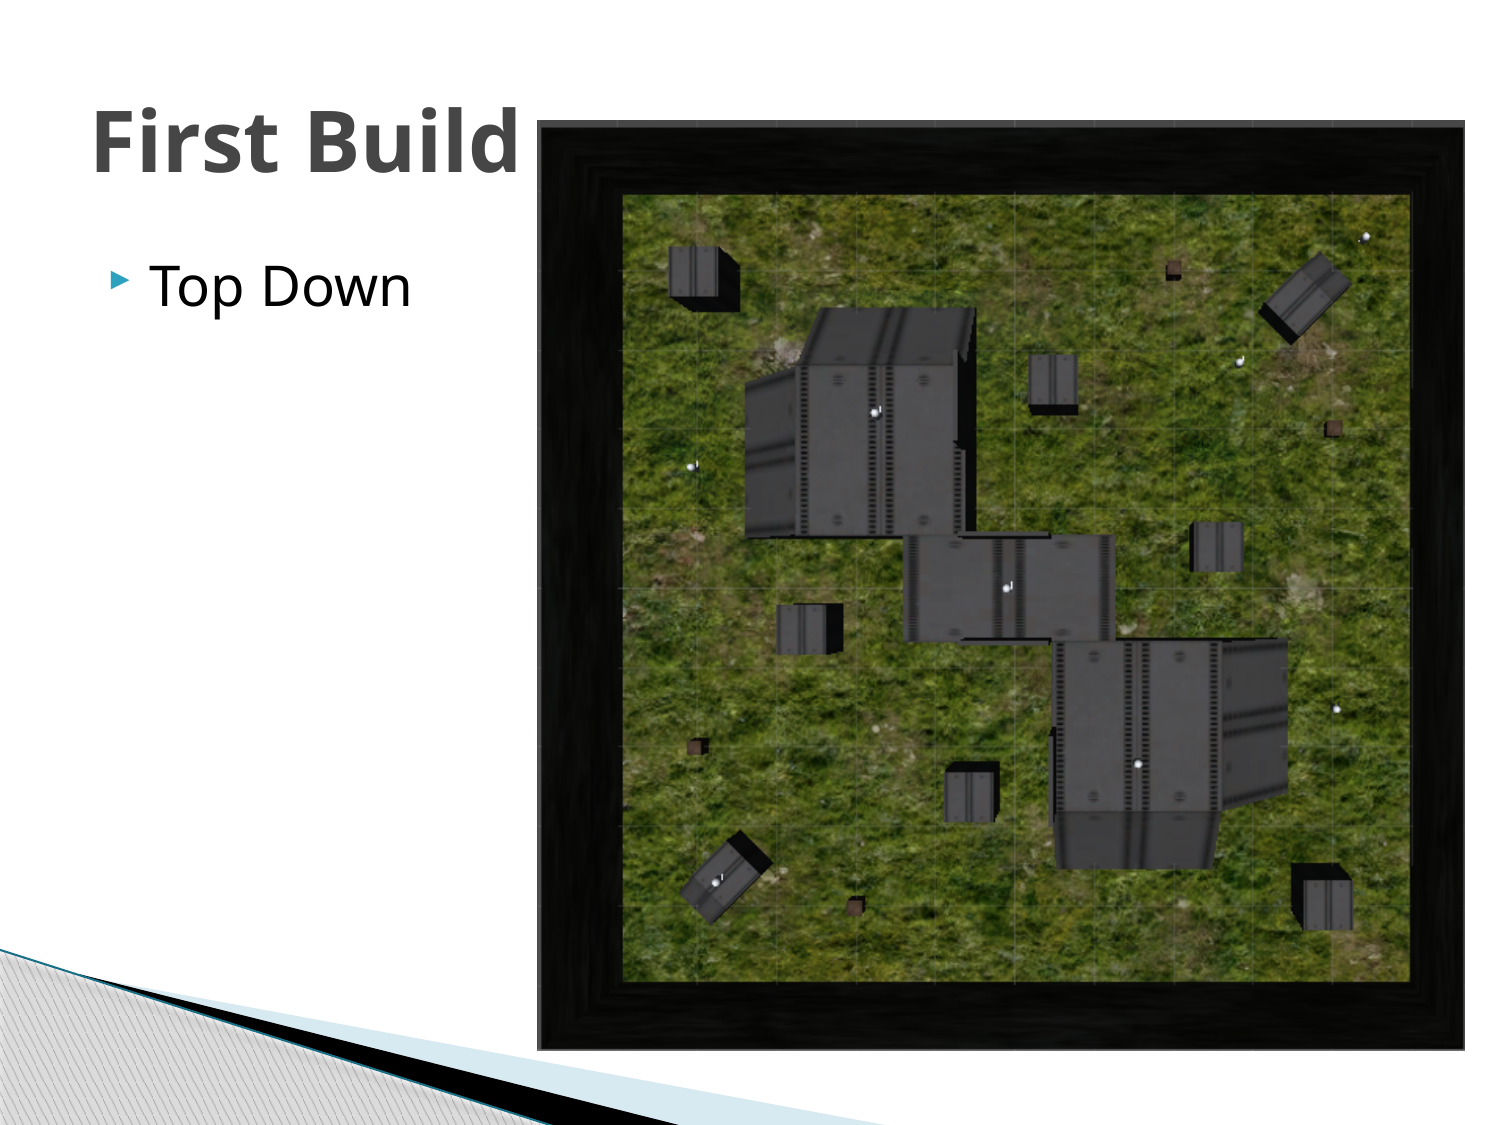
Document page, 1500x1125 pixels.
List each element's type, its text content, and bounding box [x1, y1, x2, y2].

title First Build [75, 45, 1425, 233]
picture [537, 120, 1465, 1051]
list Top Down [75, 243, 531, 986]
